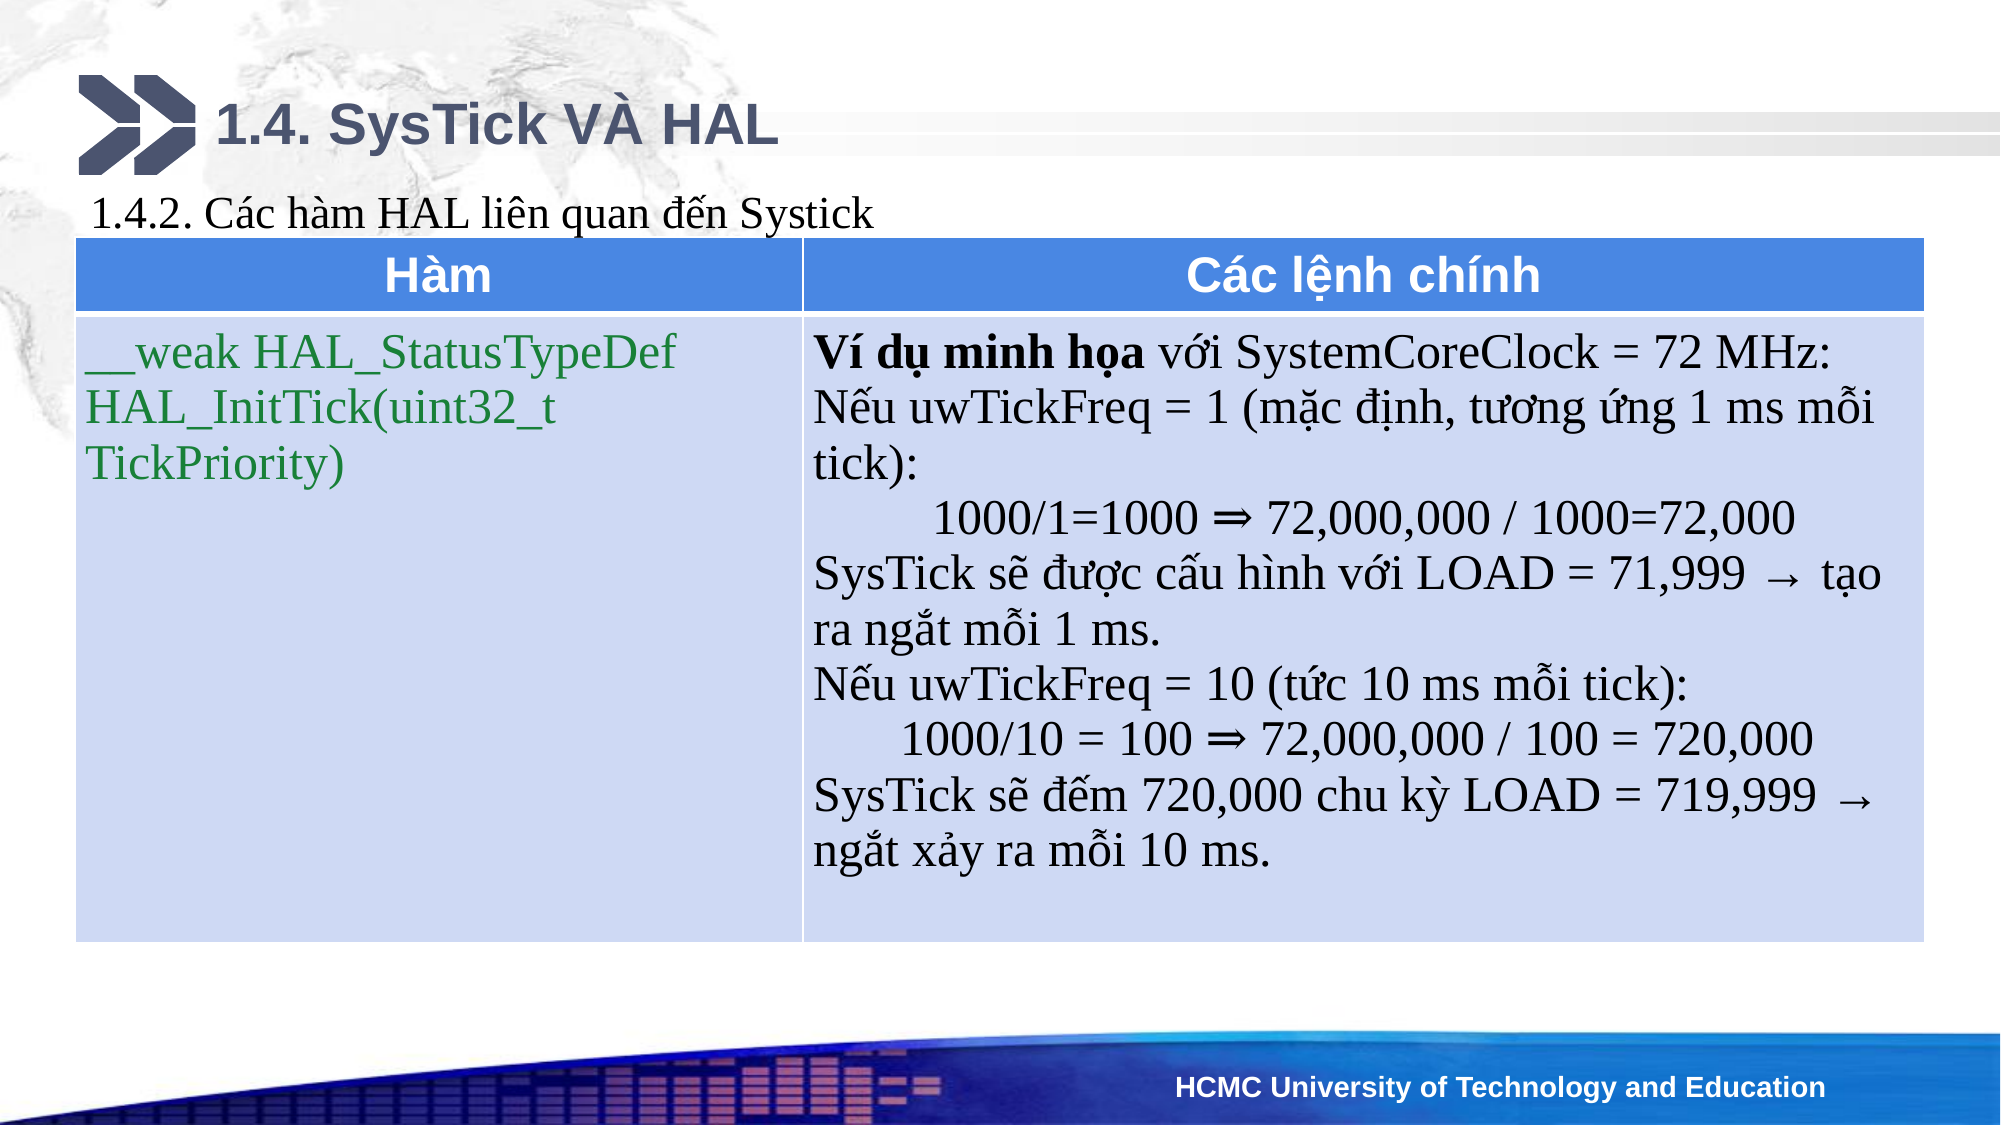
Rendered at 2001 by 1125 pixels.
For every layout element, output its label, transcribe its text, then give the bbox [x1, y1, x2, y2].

title 1.4. SysTick VÀ HAL [200, 75, 1850, 168]
table_header Hàm [76, 246, 802, 311]
text_box 1.4.2. Các hàm HAL liên quan đến Systick [74, 175, 936, 246]
picture [0, 0, 2001, 1125]
table_header Các lệnh chính [804, 238, 1924, 311]
table_cell __weak HAL_StatusTypeDef HAL_InitTick(uint32_t TickPriority) [76, 317, 802, 942]
table_cell Ví dụ minh họa với SystemCoreClock = 72 MHz: Nếu uwTickFreq = 1 (mặc định, tương ứng 1 ms mỗi tick): 1000/1=1000 ⇒ 72,000,000 / 1000=72,000 SysTick sẽ được cấu hình với LOAD = 71,999 → tạo ra ngắt mỗi 1 ms. Nếu uwTickFreq = 10 (tức 10 ms mỗi tick): 1000/10 = 100 ⇒ 72,000,000 / 100 = 720,000 SysTick sẽ đếm 720,000 chu kỳ LOAD = 719,999 → ngắt xảy ra mỗi 10 ms. [804, 317, 1924, 942]
